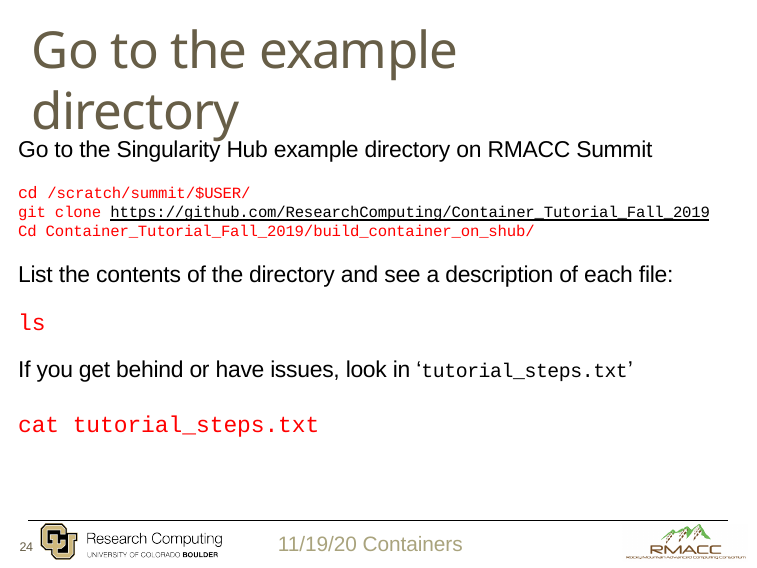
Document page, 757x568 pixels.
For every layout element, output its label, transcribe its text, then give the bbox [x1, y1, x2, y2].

title Go to the example directory [30, 16, 665, 133]
picture [622, 524, 748, 563]
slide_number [275, 530, 474, 556]
picture [40, 523, 222, 560]
text_box Go to the Singularity Hub example directory on RMACC Summit cd /scratch/summit/$USER/ git clone https://github.com/ResearchComputing/Container_Tutorial_Fall_2019 Cd Container_Tutorial_Fall_2019/build_container_on_shub/ List the contents of the directory and see a description of each file: ls If you get behind or have issues, look in ‘tutorial_steps.txt’ cat tutorial_steps.txt [17, 133, 753, 465]
slide_number 24 [15, 539, 35, 562]
